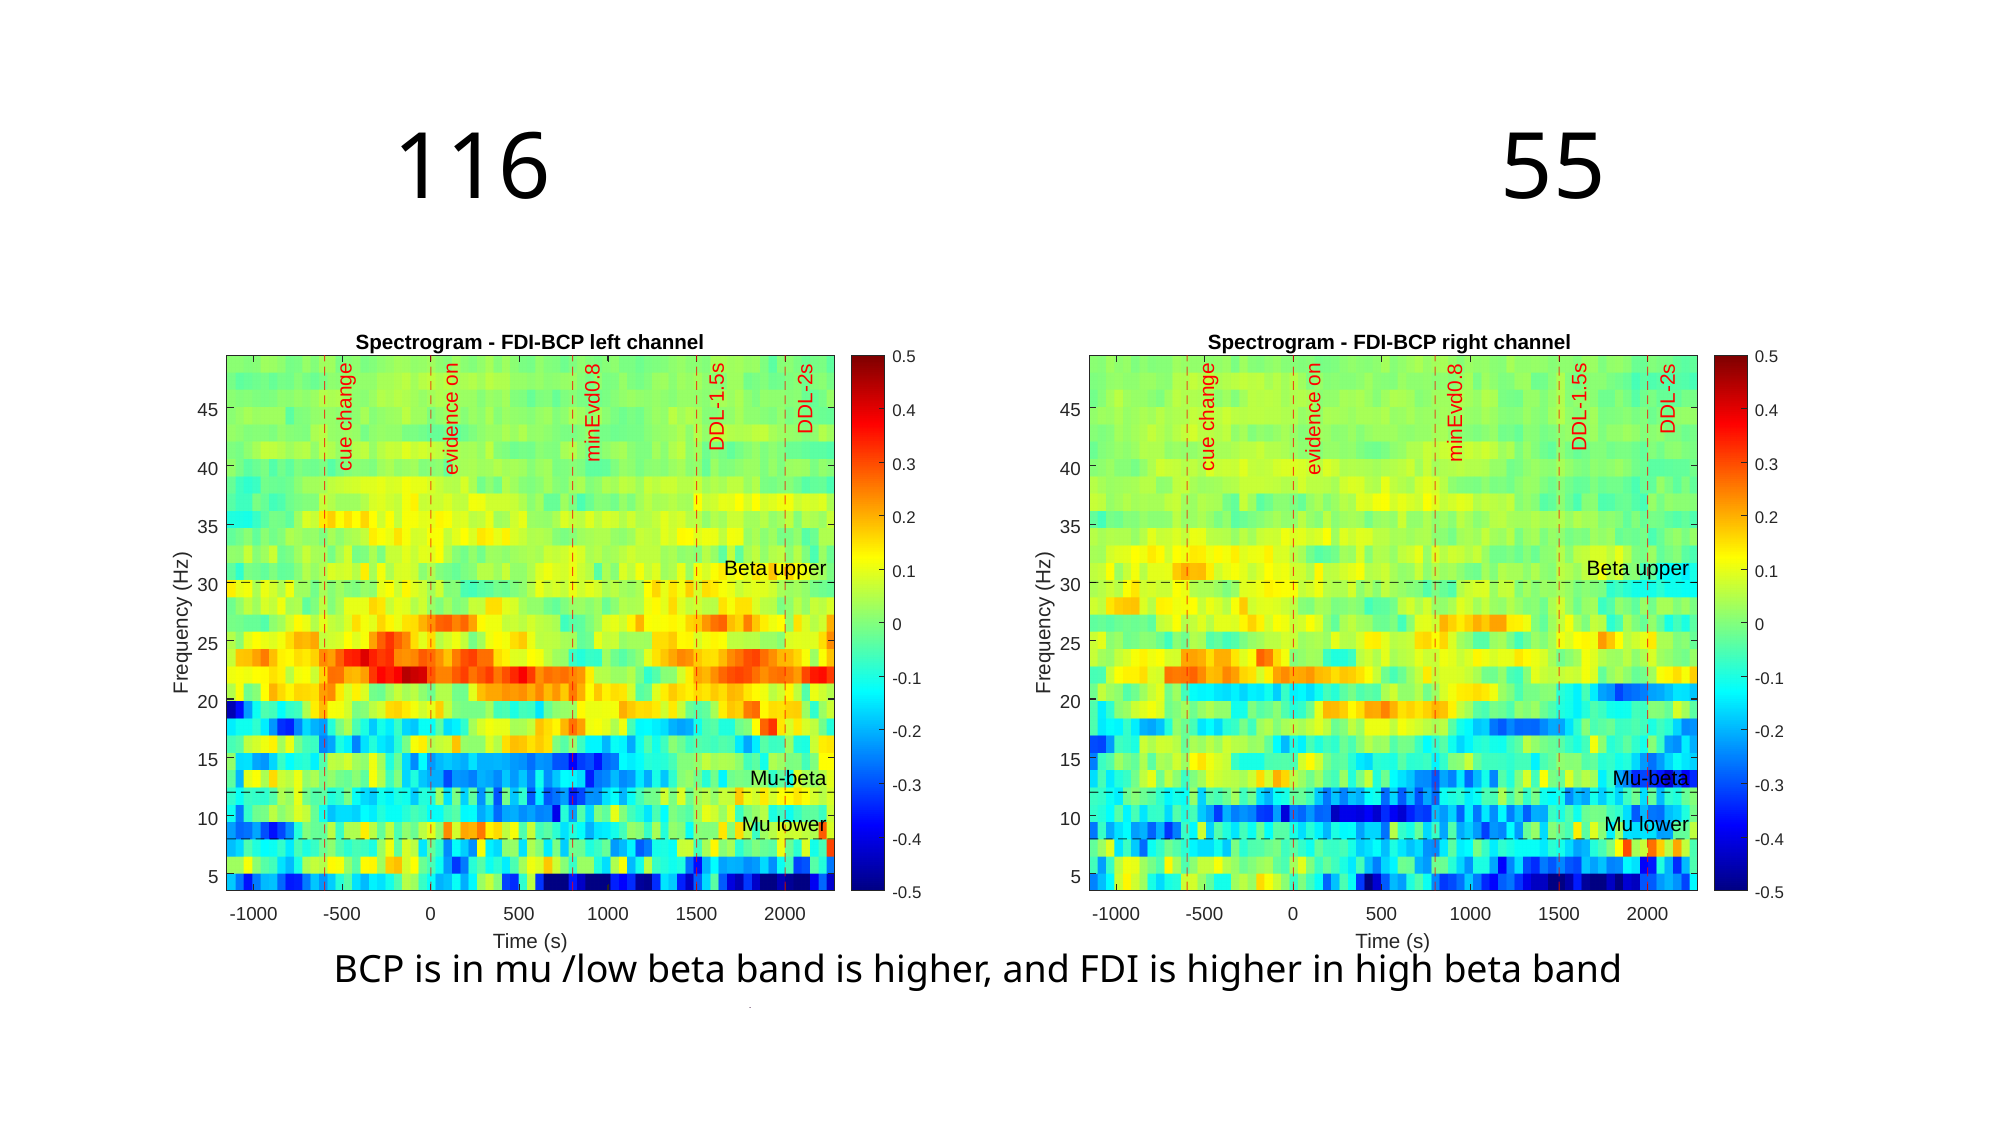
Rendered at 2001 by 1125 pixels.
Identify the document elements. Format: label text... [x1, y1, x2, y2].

text_box BCP is in mu /low beta band is higher, and FDI is higher in high beta band [318, 963, 1703, 998]
picture [124, 305, 1864, 963]
title 116 55 [137, 59, 1863, 278]
